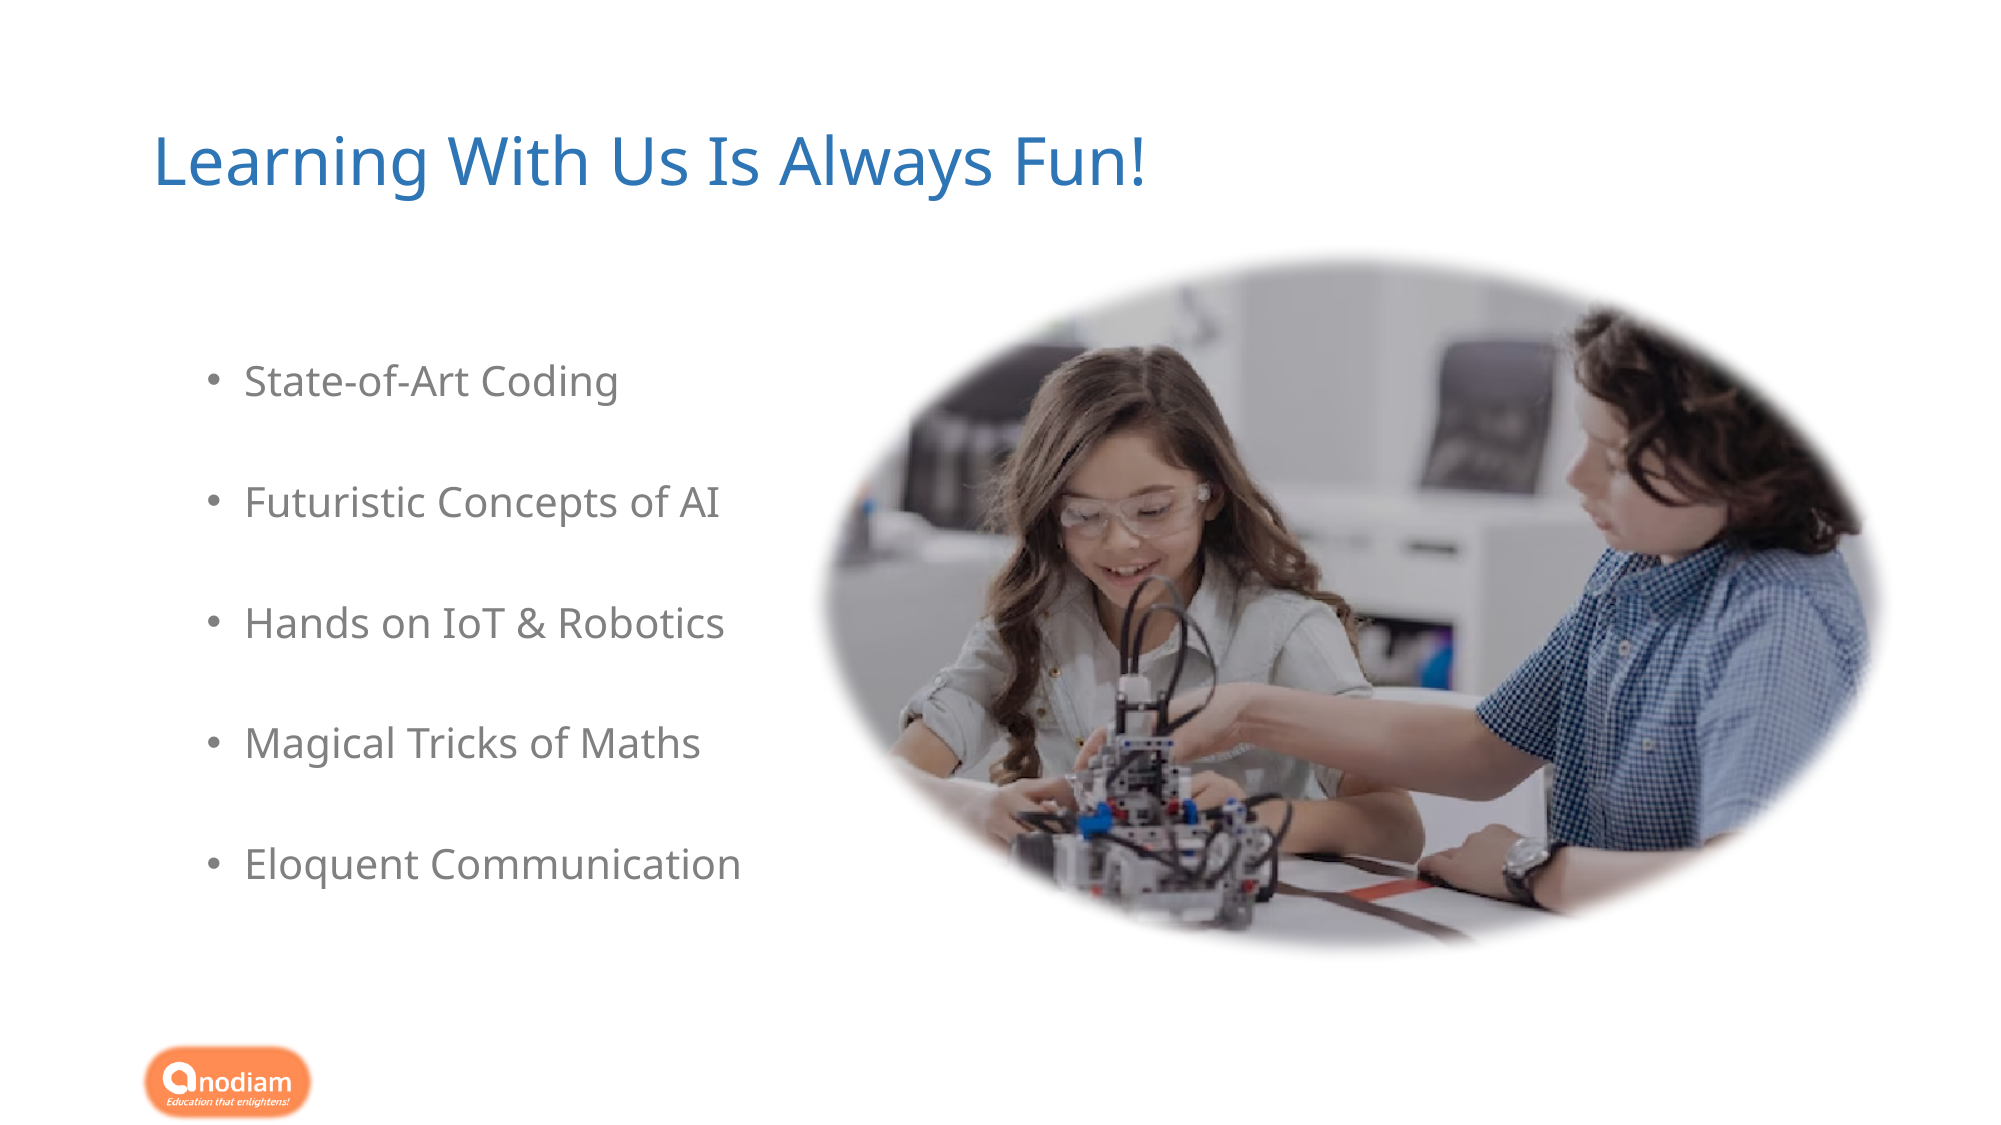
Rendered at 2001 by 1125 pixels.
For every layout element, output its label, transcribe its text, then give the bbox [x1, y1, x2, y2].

picture [807, 243, 1897, 965]
picture [137, 1039, 318, 1125]
list State-of-Art Coding Futuristic Concepts of AI Hands on IoT & Robotics Magical Tricks of Maths Eloquent Communication [191, 297, 807, 932]
title Learning With Us Is Always Fun! [137, 59, 1300, 268]
